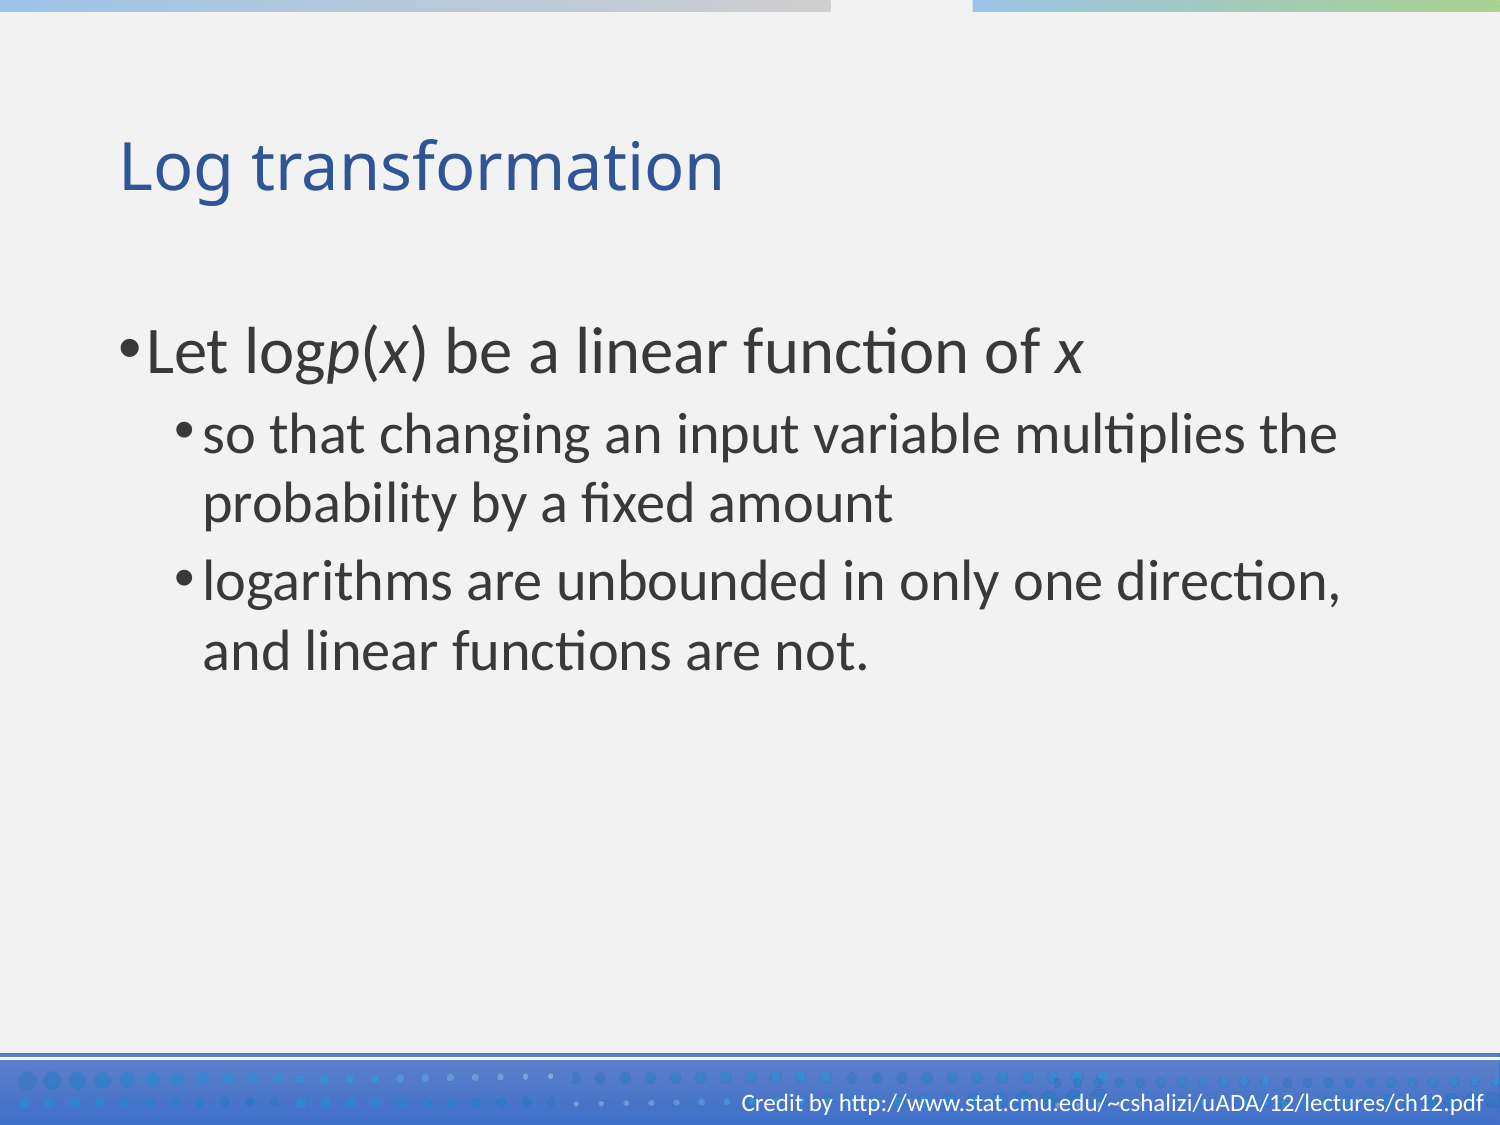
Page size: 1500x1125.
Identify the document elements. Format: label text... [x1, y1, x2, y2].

title Log transformation [103, 59, 1397, 278]
text_box Credit by http://www.stat.cmu.edu/~cshalizi/uADA/12/lectures/ch12.pdf [726, 1079, 1500, 1125]
list Let logp(x) be a linear function of x so that changing an input variable multiplies the probability by a fixed amount logarithms are unbounded in only one direction, and linear functions are not. [103, 299, 1397, 1014]
